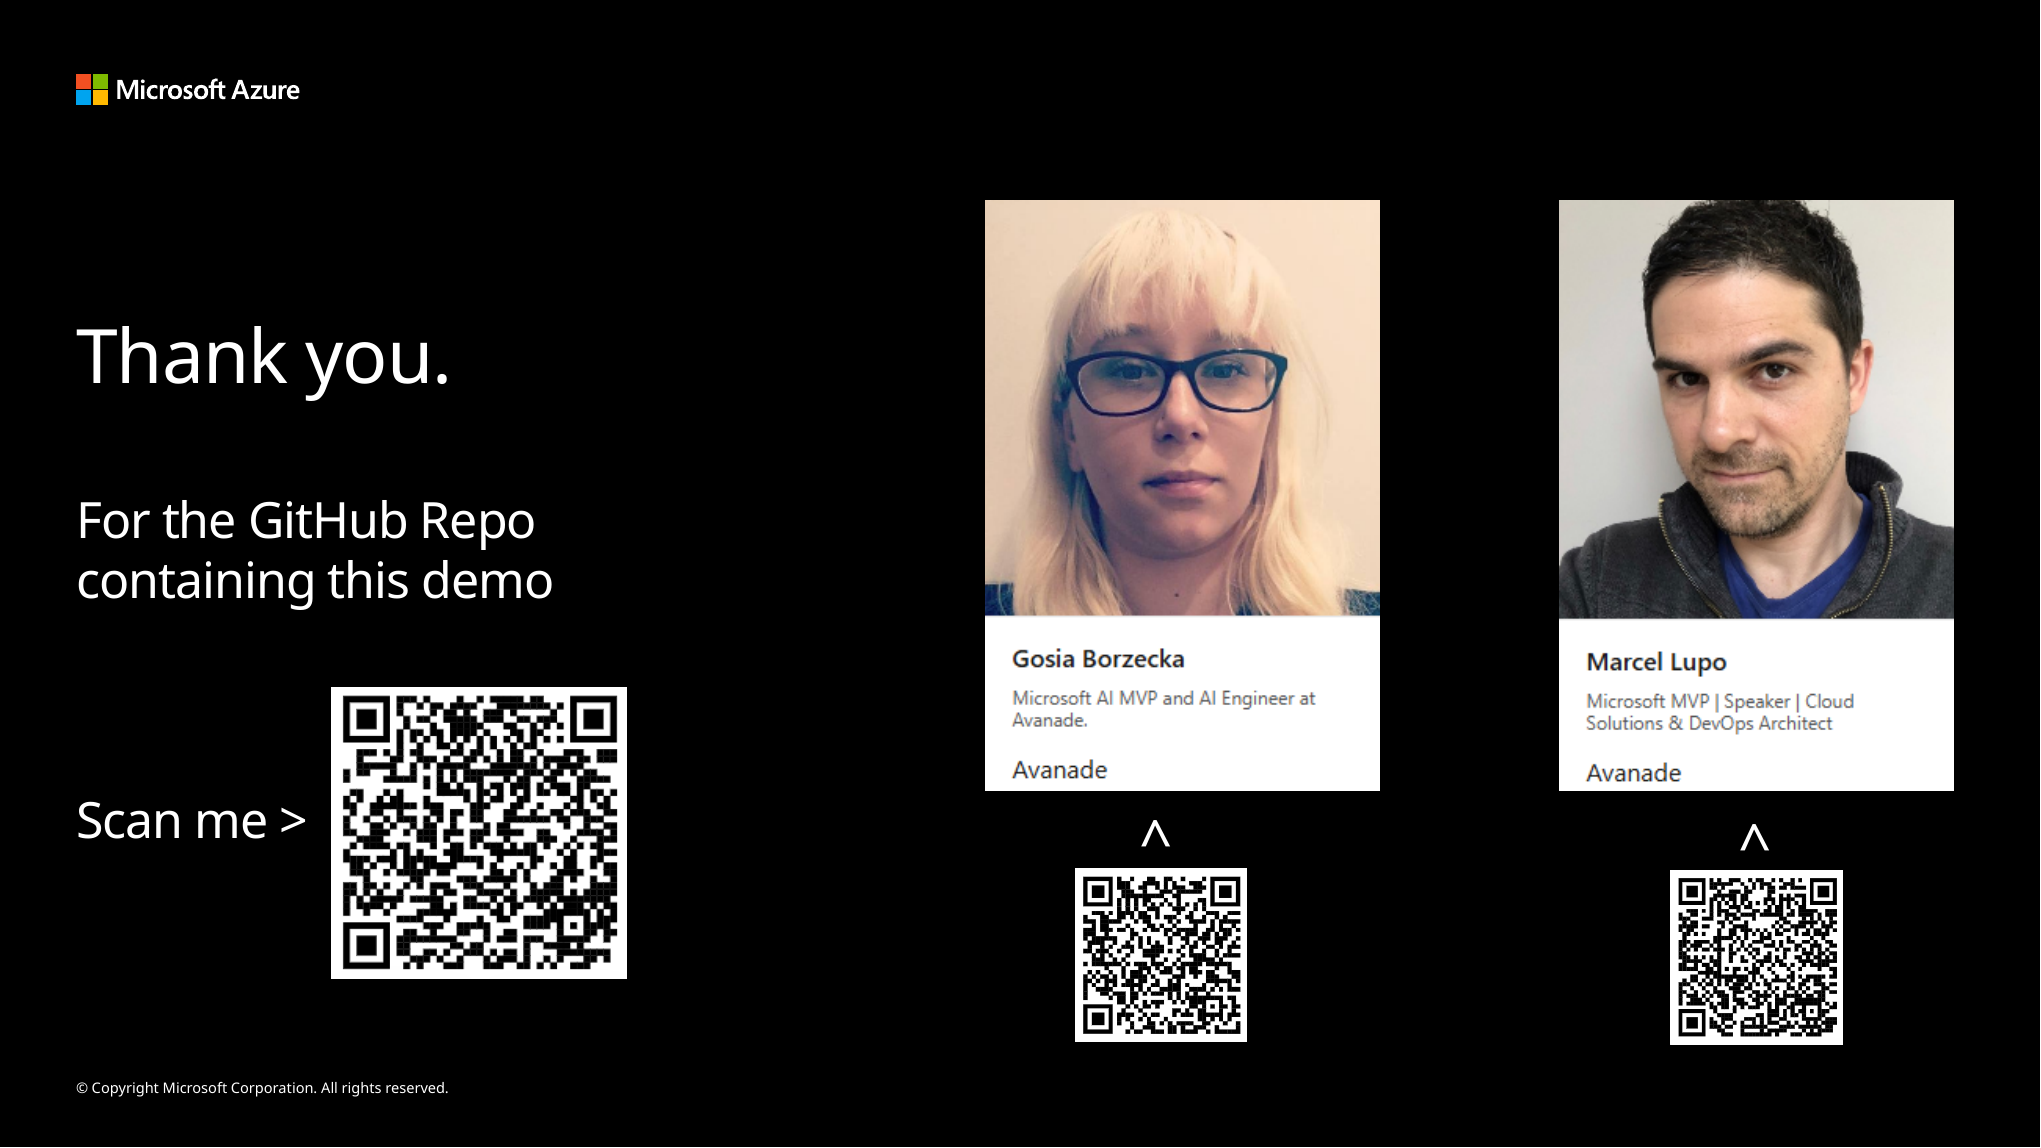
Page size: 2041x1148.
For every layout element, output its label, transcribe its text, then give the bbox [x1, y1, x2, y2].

picture [1669, 869, 1844, 1046]
text_box ^ [1738, 808, 1782, 869]
picture [1559, 199, 1954, 792]
picture [1075, 868, 1247, 1042]
picture [331, 687, 627, 979]
title Thank you. For the GitHub Repo containing this demo Scan me > [76, 308, 1945, 994]
picture [985, 199, 1380, 792]
text_box ^ [1139, 803, 1183, 868]
